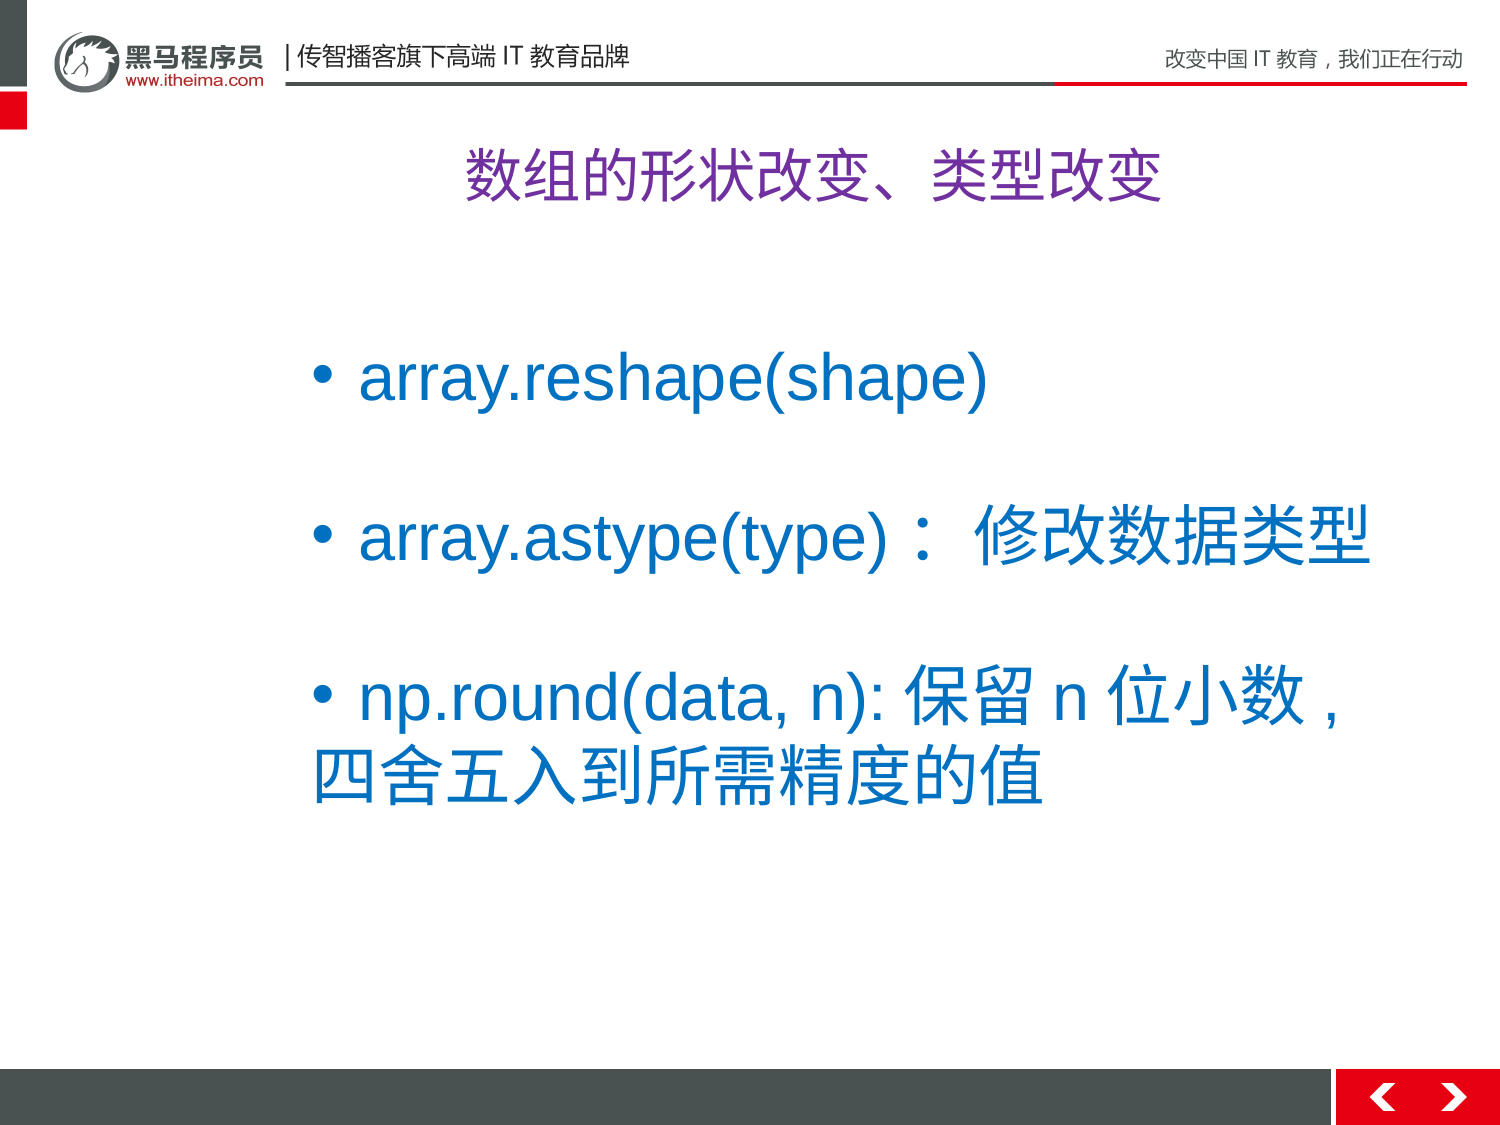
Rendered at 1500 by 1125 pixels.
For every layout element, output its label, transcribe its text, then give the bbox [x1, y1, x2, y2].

picture [0, 0, 1500, 1125]
text_box array.reshape(shape) array.astype(type)：修改数据类型 np.round(data, n):保留n位小数, 四舍五入到所需精度的值 [296, 326, 1389, 821]
text_box 数组的形状改变、类型改变 [449, 131, 1179, 217]
